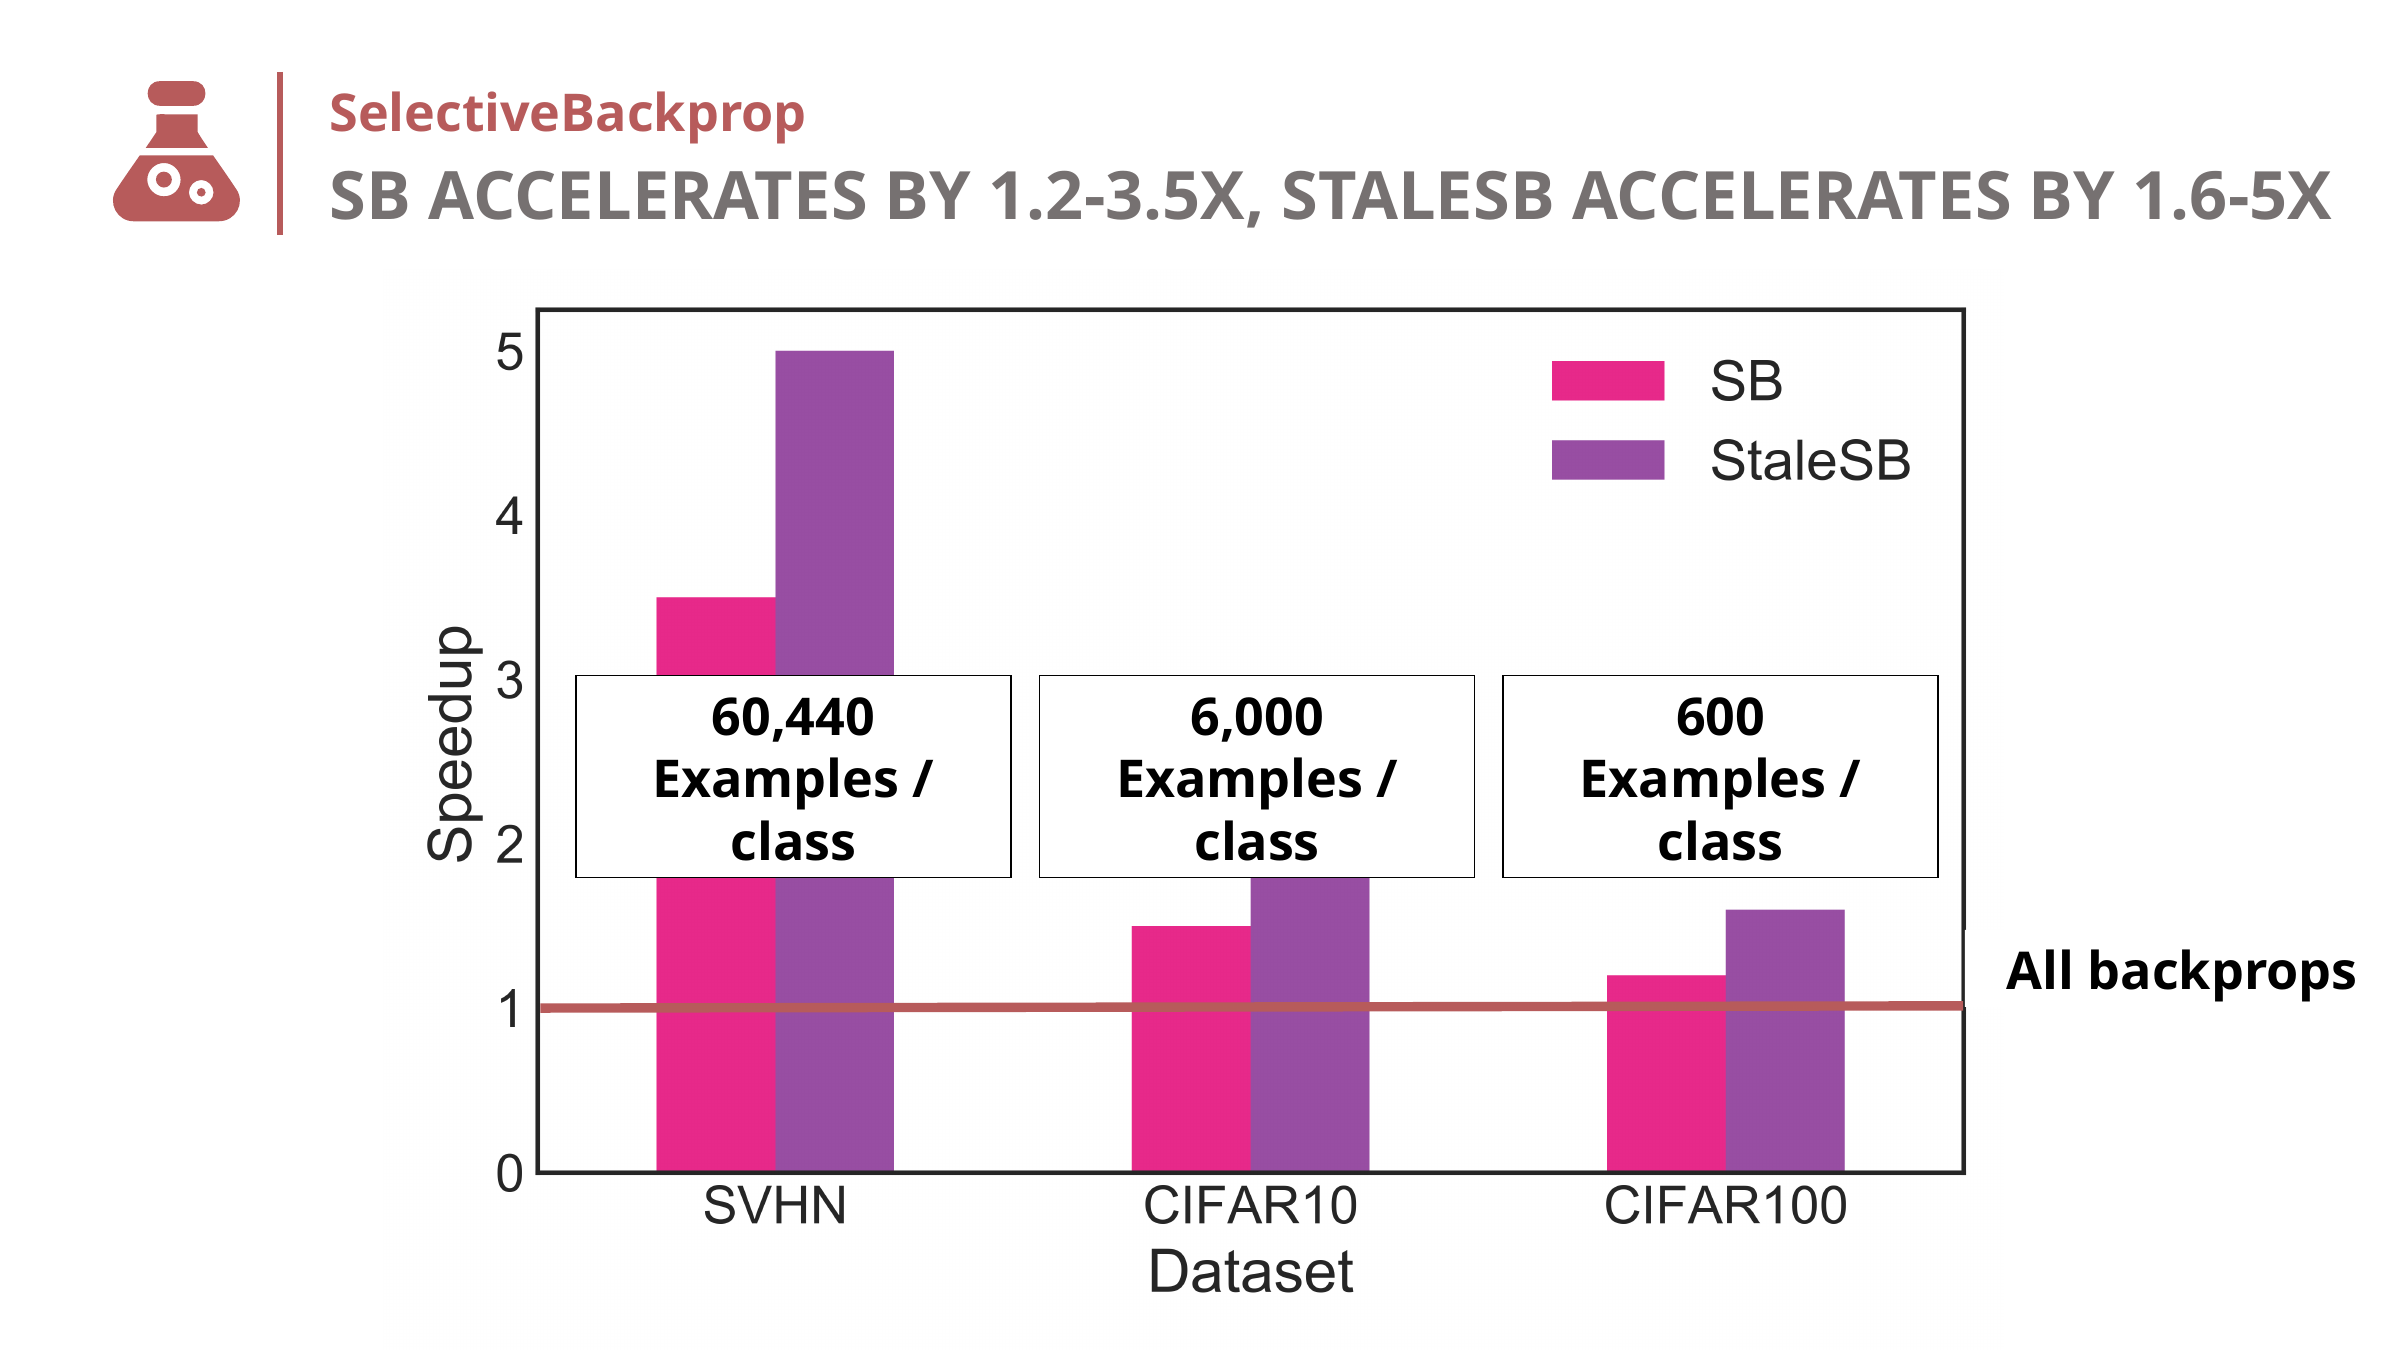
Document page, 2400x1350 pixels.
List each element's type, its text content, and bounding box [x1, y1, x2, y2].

title SelectiveBackprop [314, 75, 2385, 154]
text_box All backprops [2004, 929, 2400, 1007]
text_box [540, 1005, 1964, 1009]
list SB ACCELERATES BY 1.2-3.5X, STALESB ACCELERATES BY 1.6-5X [314, 154, 2385, 236]
picture [382, 269, 2004, 1350]
